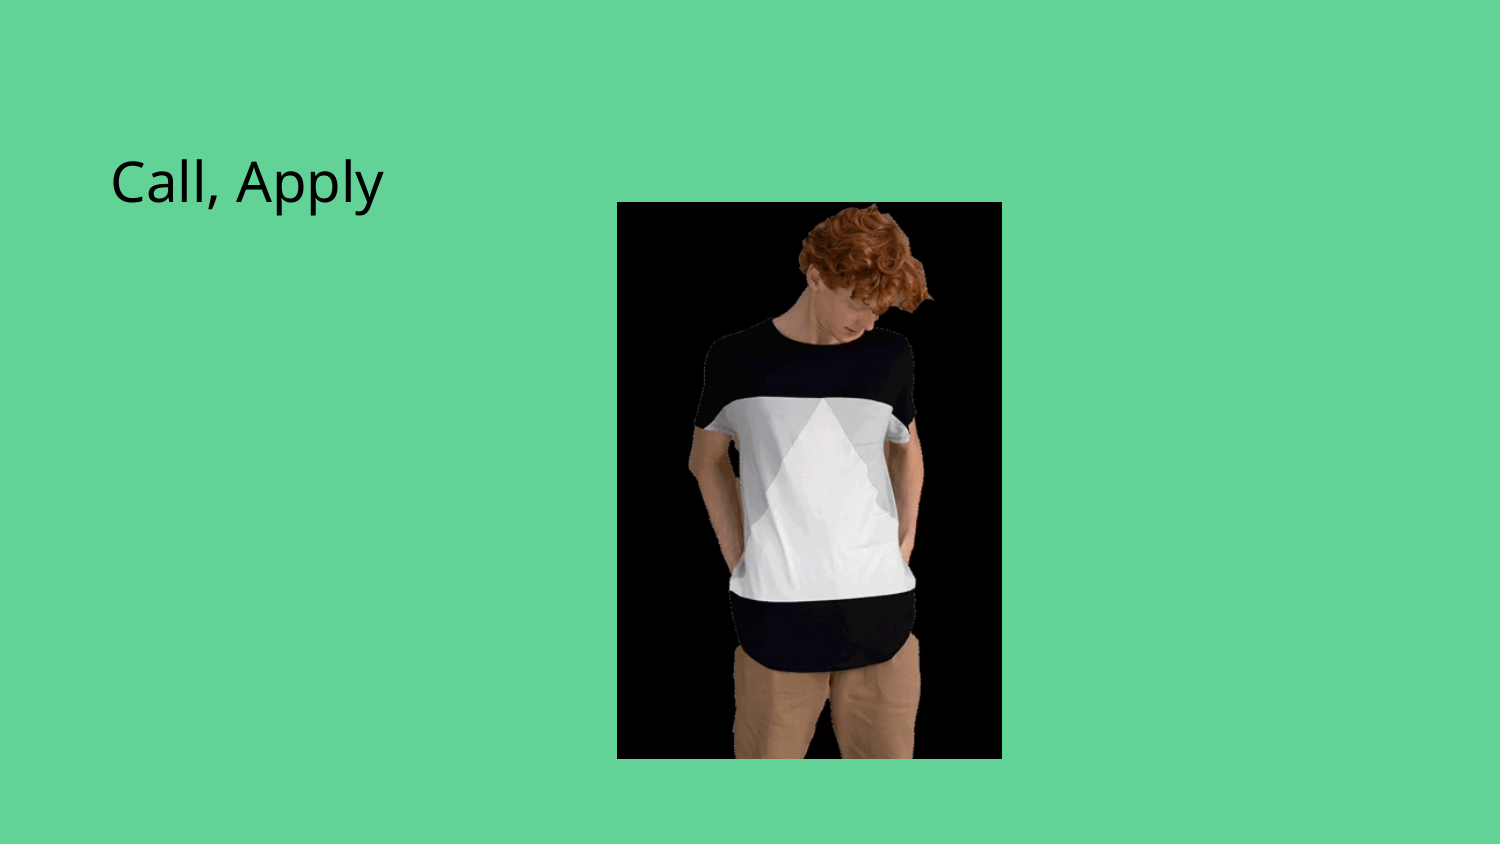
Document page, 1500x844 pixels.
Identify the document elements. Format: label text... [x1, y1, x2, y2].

picture [617, 202, 1003, 759]
text_box Call, Apply [95, 131, 1319, 839]
